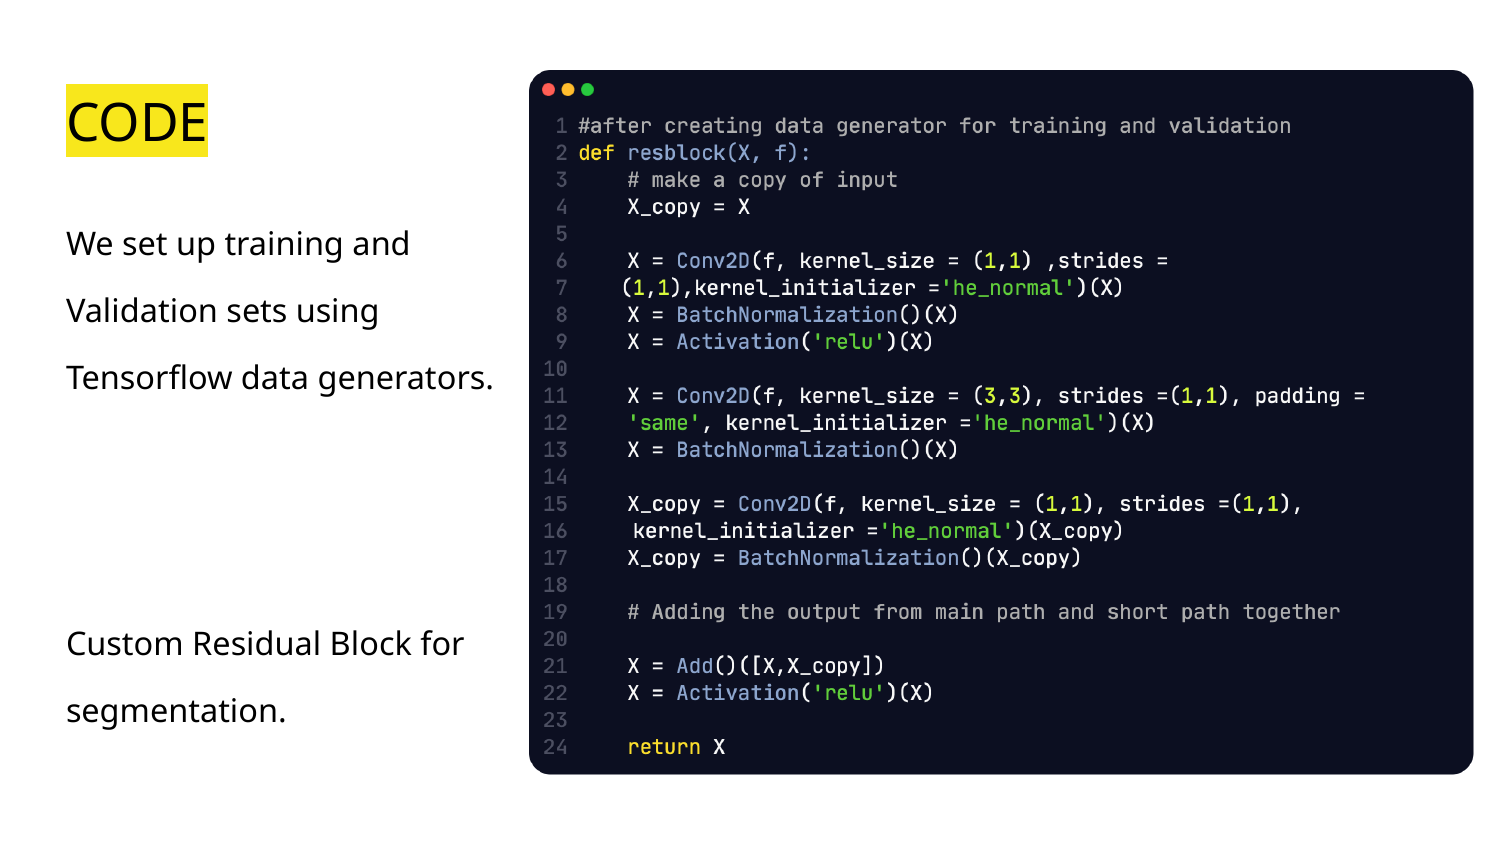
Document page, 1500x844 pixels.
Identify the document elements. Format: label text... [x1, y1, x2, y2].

title CODE [51, 72, 512, 167]
picture [517, 59, 1484, 785]
list We set up training and Validation sets using Tensorflow data generators. Custom Residual Block for segmentation. [51, 202, 512, 750]
